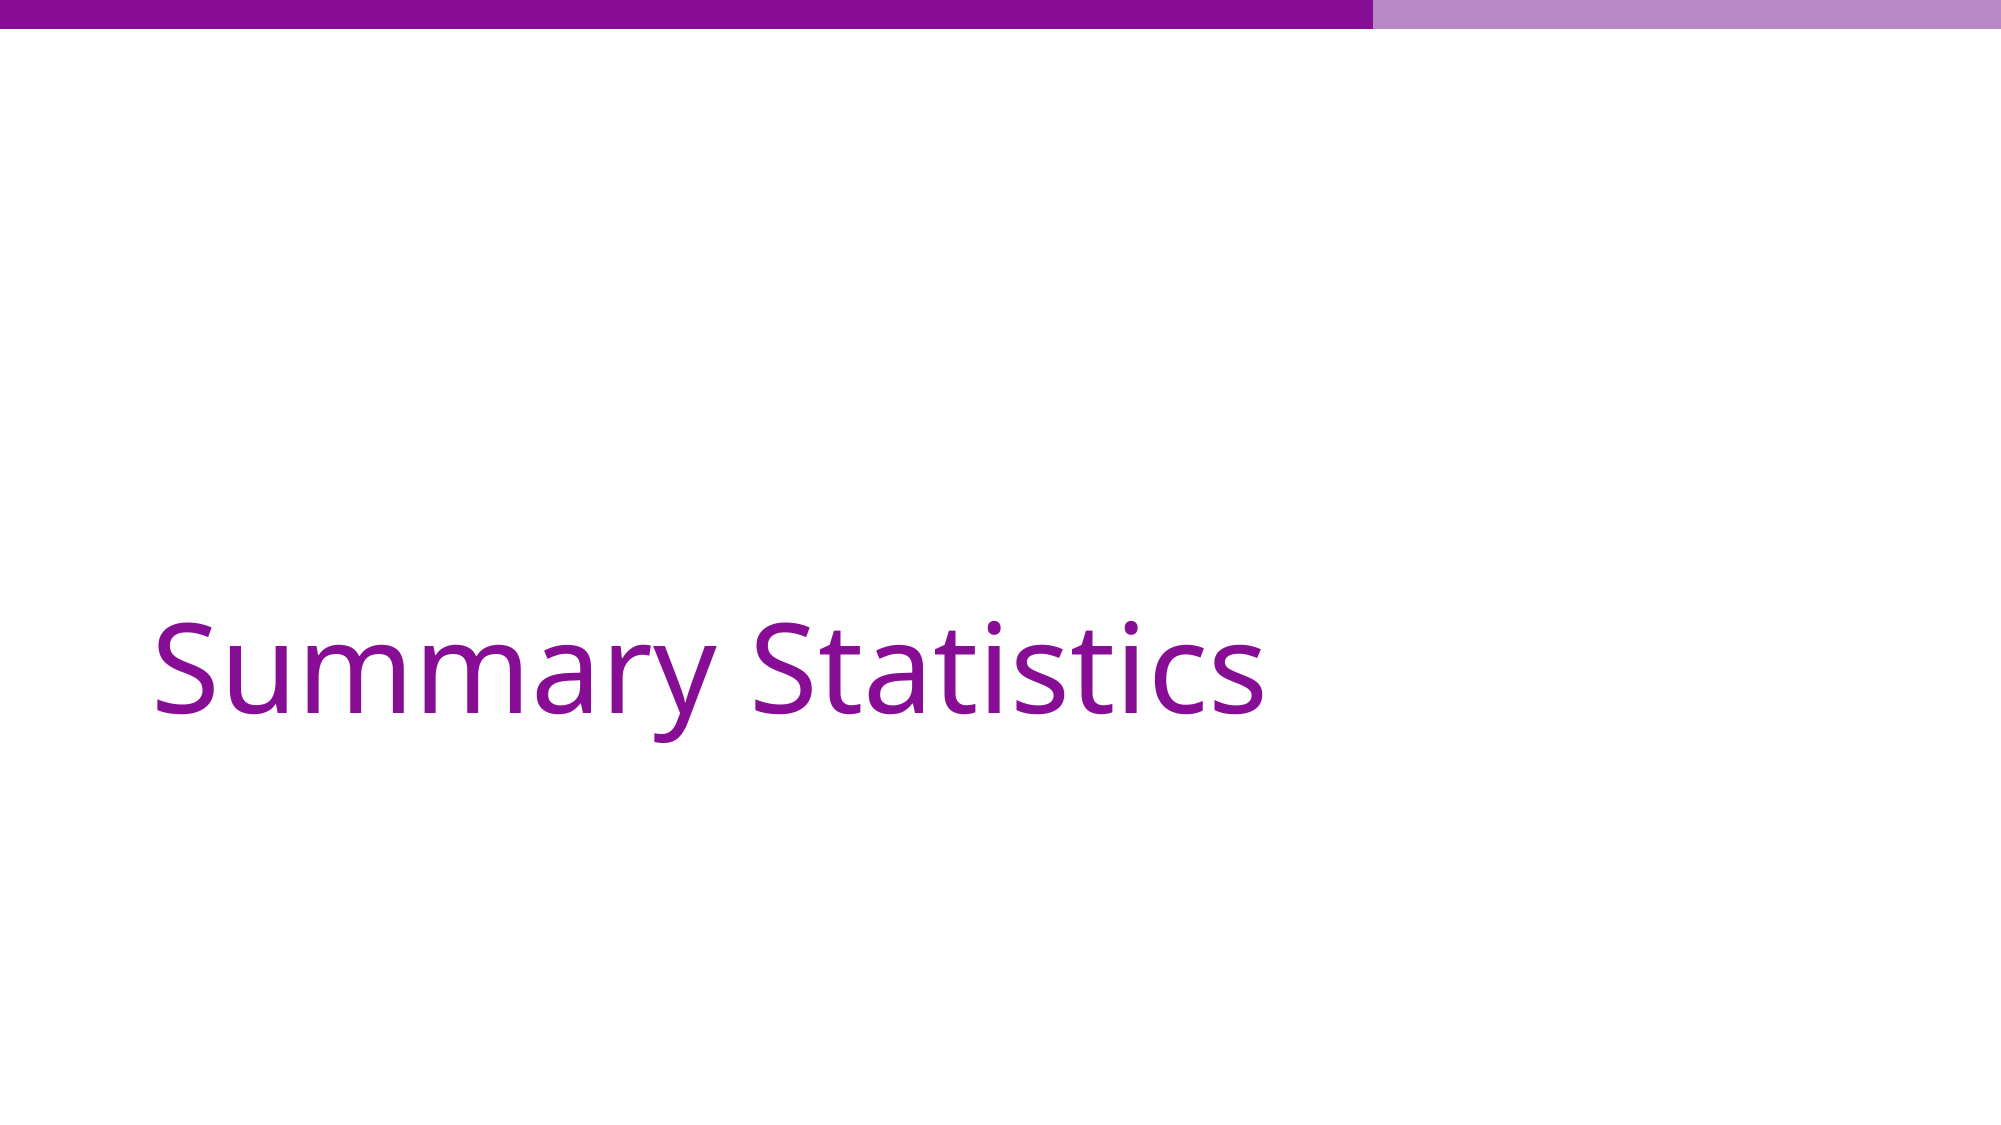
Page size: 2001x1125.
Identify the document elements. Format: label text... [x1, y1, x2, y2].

title Summary Statistics [136, 280, 1862, 749]
